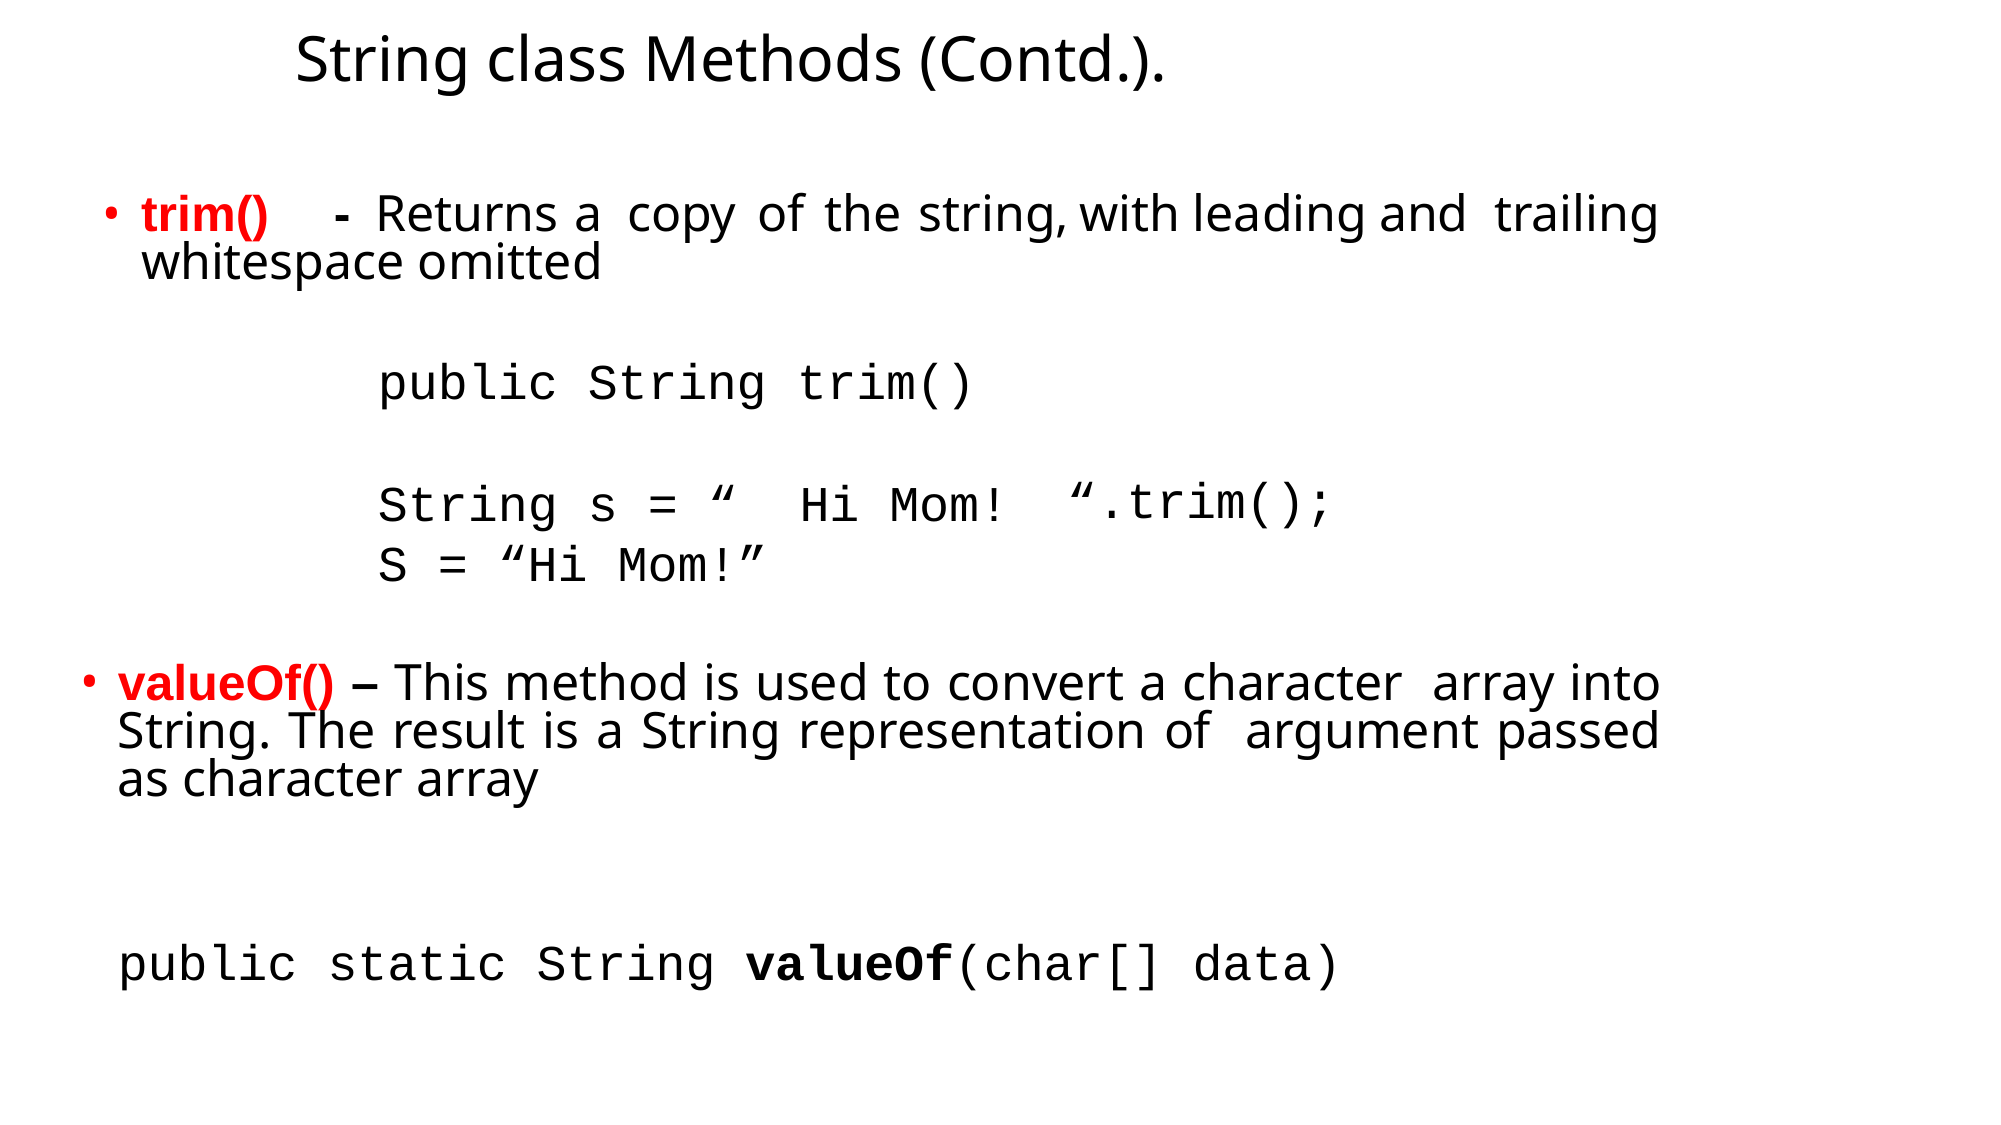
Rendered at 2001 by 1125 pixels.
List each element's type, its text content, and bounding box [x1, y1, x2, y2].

text_box “.trim(); [1064, 466, 1339, 529]
text_box valueOf() – This method is used to convert a character array into String. The result is a String representation of argument passed as character array public static String valueOf(char[] data) [78, 648, 1663, 991]
title String class Methods (Contd.). [293, 0, 1201, 151]
text_box trim() - Returns a copy of the string, with leading and trailing whitespace omitted [100, 179, 1662, 290]
text_box public String trim() String s = “ Hi Mom! S = “Hi Mom!” [375, 347, 1010, 592]
